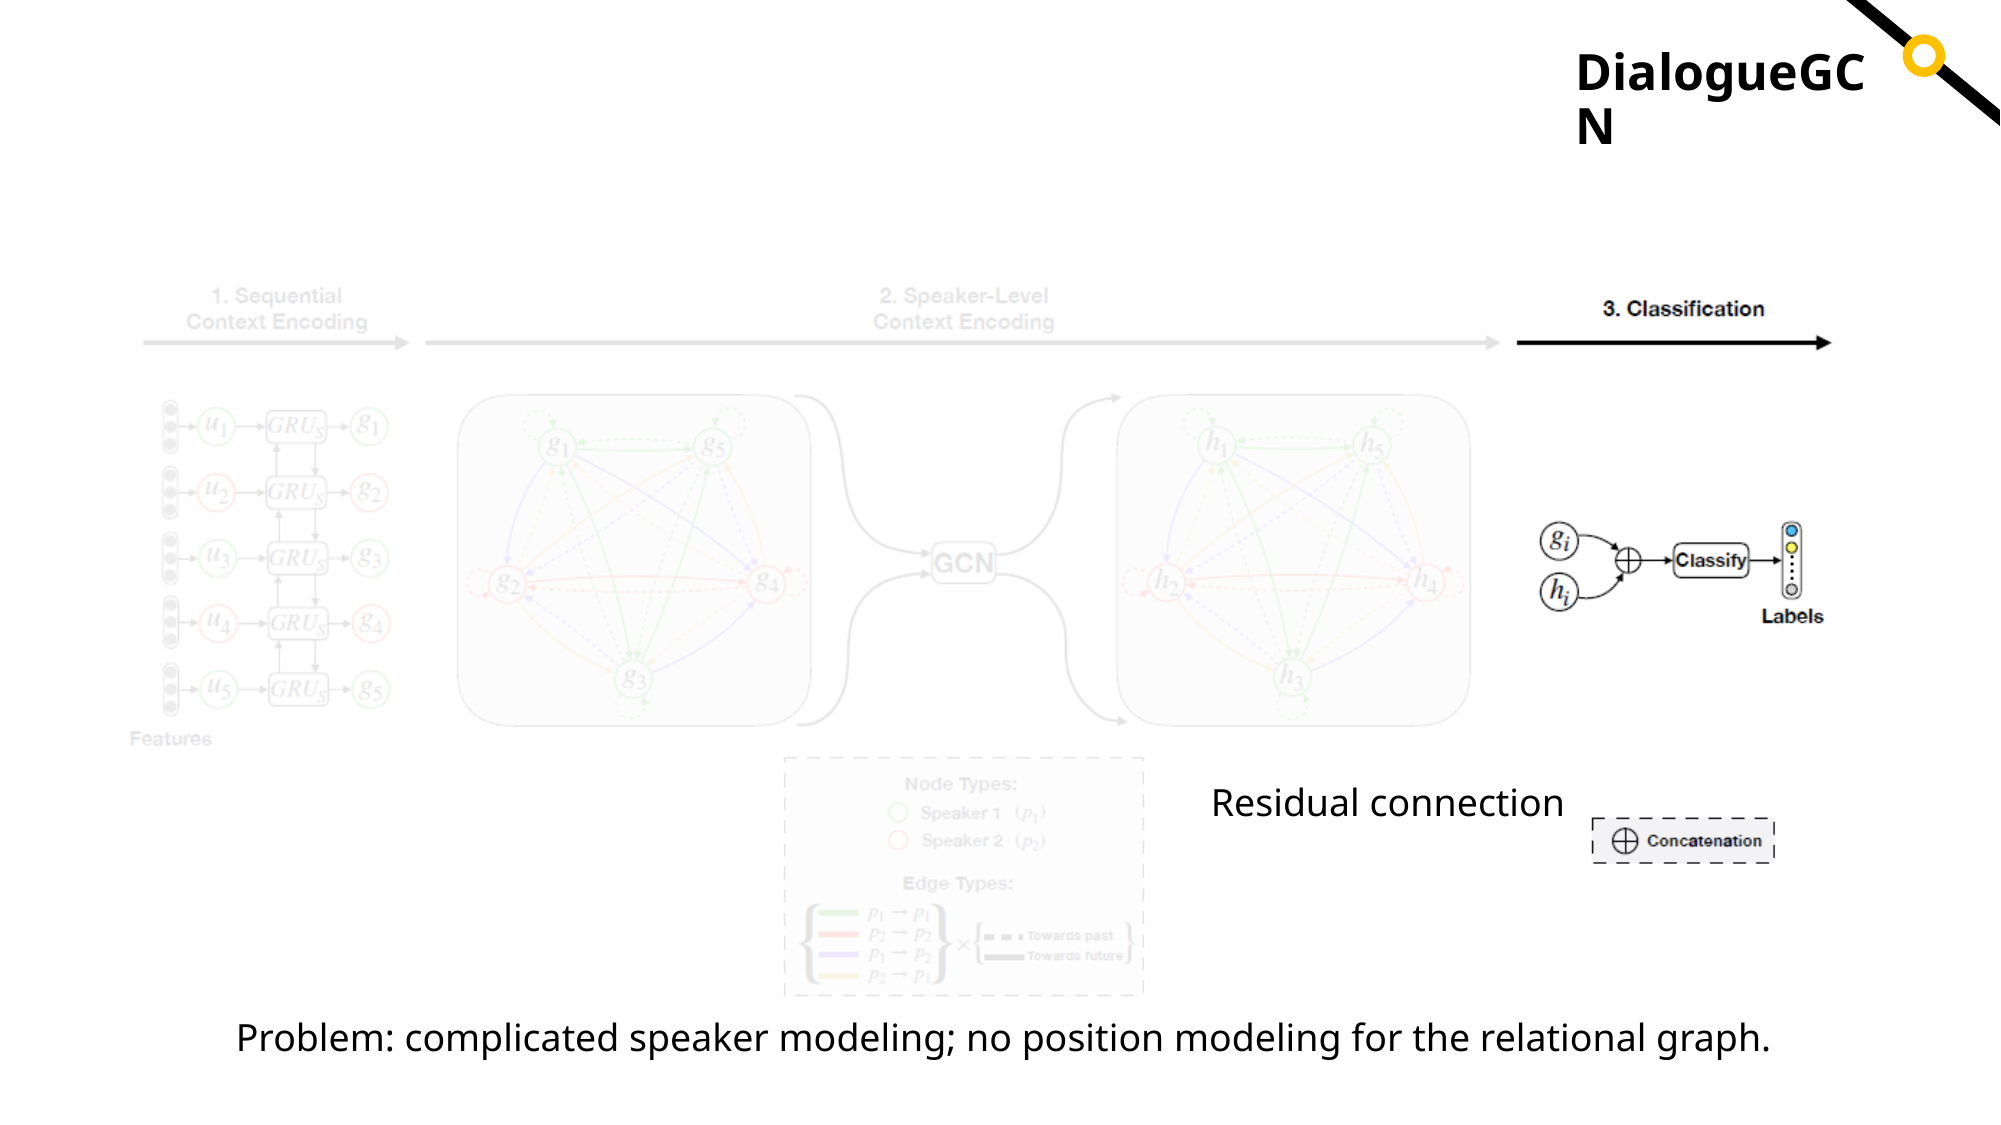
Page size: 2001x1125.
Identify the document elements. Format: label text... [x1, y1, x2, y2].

title DialogueGCN [1560, 45, 1915, 157]
picture [116, 240, 409, 1008]
picture [1516, 240, 1896, 1008]
text_box Residual connection [1506, 771, 1516, 832]
picture [424, 240, 1506, 1008]
text_box Problem: complicated speaker modeling; no position modeling for the relational graph. [221, 1006, 1798, 1067]
